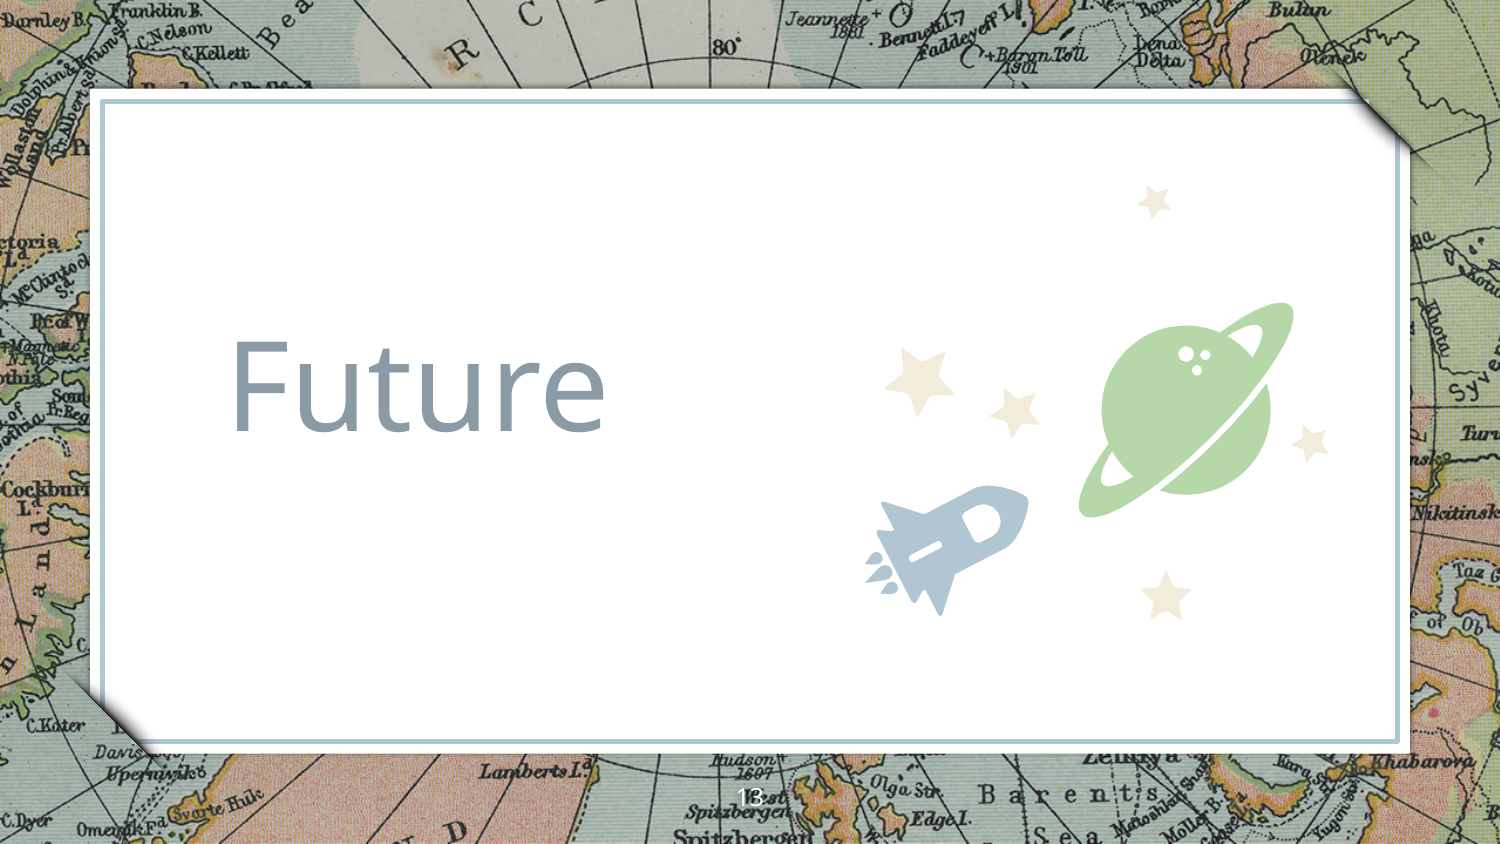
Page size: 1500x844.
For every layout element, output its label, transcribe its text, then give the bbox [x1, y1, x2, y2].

text_box [1137, 185, 1171, 220]
text_box [1141, 571, 1192, 620]
picture [0, 0, 1500, 844]
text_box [1078, 302, 1294, 518]
text_box [884, 348, 955, 417]
slide_number ‹#› [705, 753, 795, 844]
text_box [1299, 425, 1328, 463]
title Future [225, 416, 932, 607]
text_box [871, 471, 1015, 614]
text_box [989, 388, 1040, 439]
